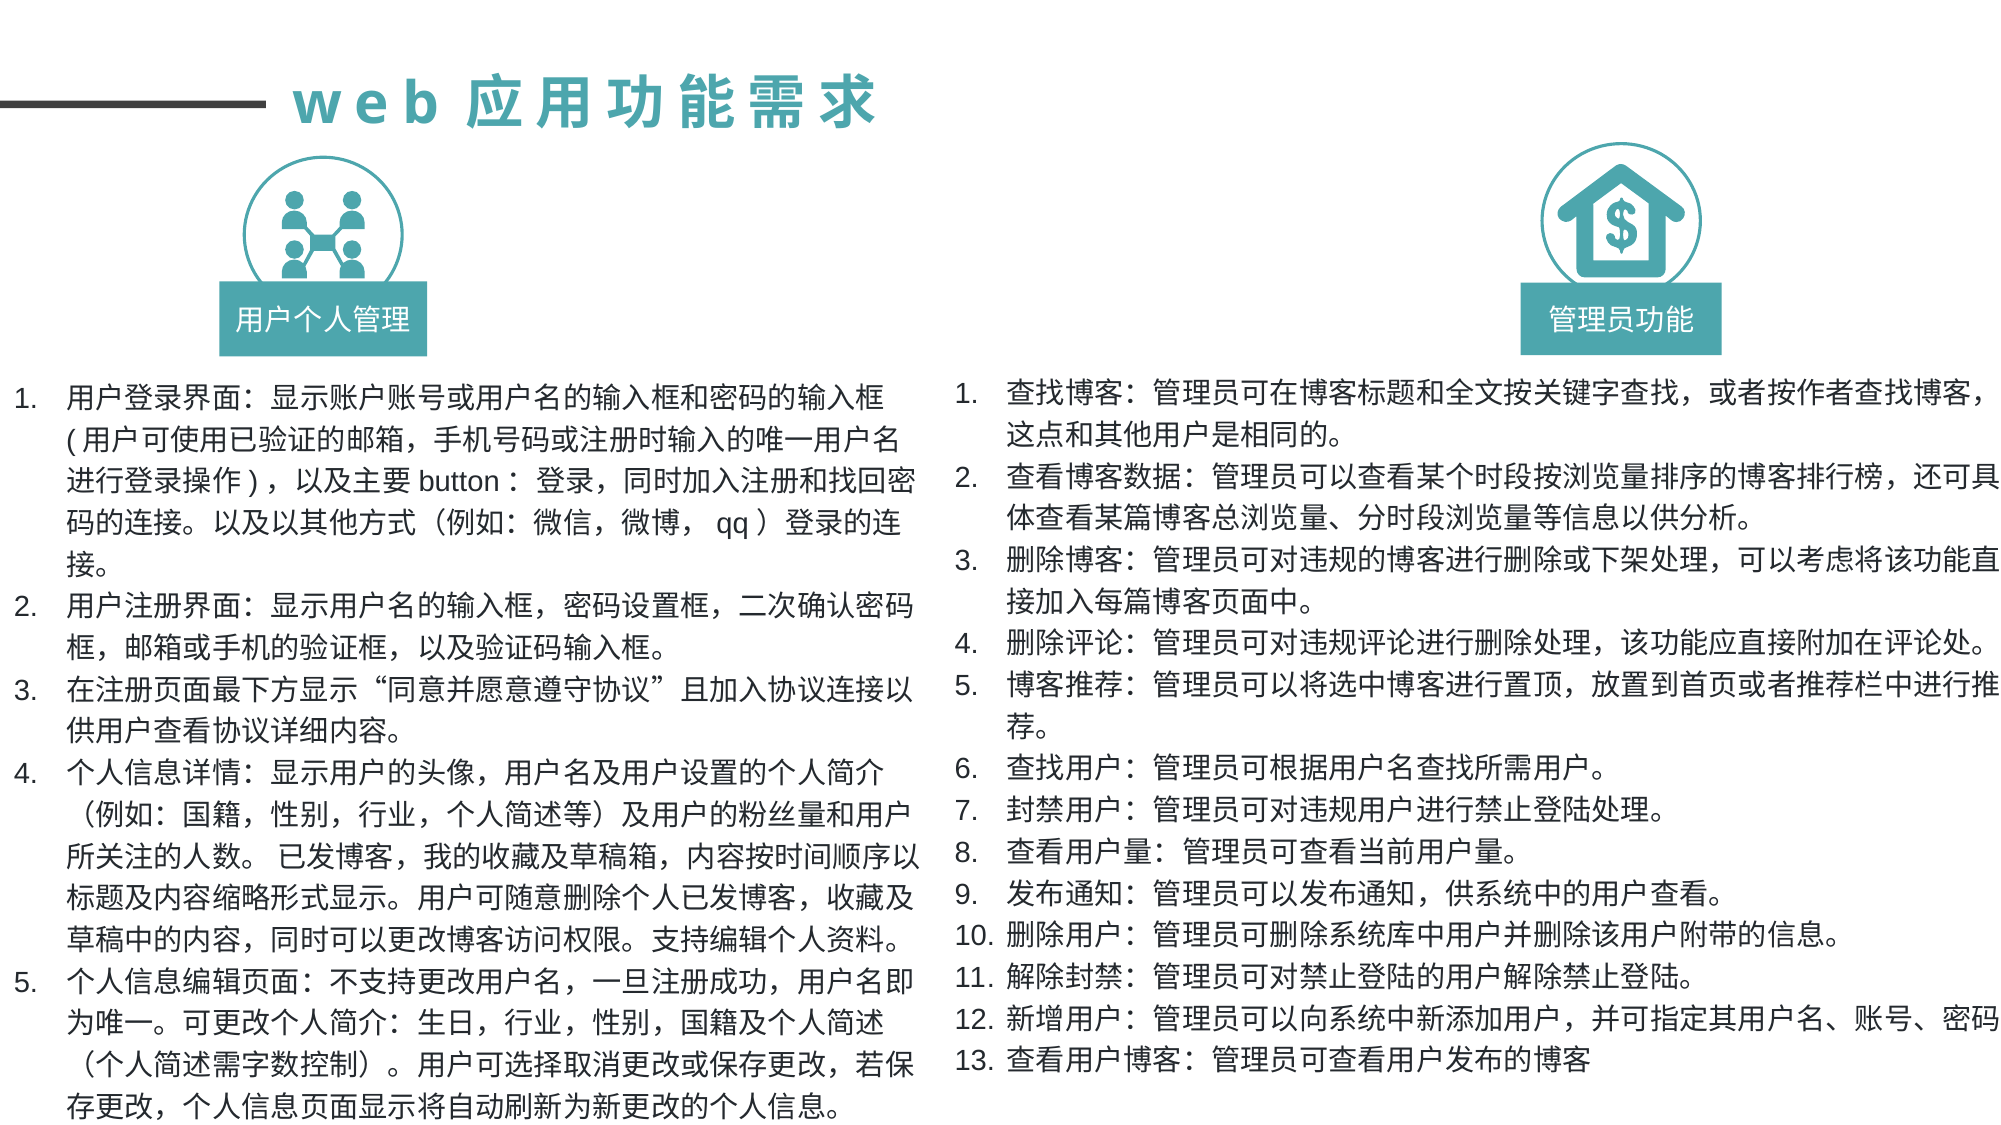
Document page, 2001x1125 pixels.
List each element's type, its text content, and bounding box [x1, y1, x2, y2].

text_box [1686, 176, 1701, 265]
text_box [1568, 143, 1674, 163]
text_box [244, 157, 403, 262]
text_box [281, 190, 365, 279]
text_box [219, 262, 428, 376]
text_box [1520, 280, 1722, 358]
text_box 用户登录界面：显示账户账号或用户名的输入框和密码的输入框(用户可使用已验证的邮箱，手机号码或注册时输入的唯一用户名进行登录操作)，以及主要button：登录，同时加入注册和找回密码的连接。以及以其他方式（例如：微信，微博，qq）登录的连接。 用户注册界面：显示用户名的输入框，密码设置框，二次确认密码框，邮箱或手机的验证框，以及验证码输入框。 在注册页面最下方显示“同意并愿意遵守协议”且加入协议连接以供用户查看协议详细内容。 个人信息详情：显示用户的头像，用户名及用户设置的个人简介（例如：国籍，性别，行业，个人简述等）及用户的粉丝量和用户所关注的人数。 已发博客，我的收藏及草稿箱，内容按时间顺序以标题及内容缩略形式显示。用户可随意删除个人已发博客，收藏及草稿中的内容，同时可以更改博客访问权限。支持编辑个人资料。 个人信息编辑页面：不支持更改用户名，一旦注册成功，用户名即为唯一。可更改个人简介：生日，行业，性别，国籍及个人简述（个人简述需字数控制）。用户可选择取消更改或保存更改，若保存更改，个人信息页面显示将自动刷新为新更改的个人信息。 [0, 365, 924, 1125]
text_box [0, 57, 904, 157]
text_box 查找博客：管理员可在博客标题和全文按关键字查找，或者按作者查找博客，这点和其他用户是相同的。 查看博客数据：管理员可以查看某个时段按浏览量排序的博客排行榜，还可具体查看某篇博客总浏览量、分时段浏览量等信息以供分析。 删除博客：管理员可对违规的博客进行删除或下架处理，可以考虑将该功能直接加入每篇博客页面中。 删除评论：管理员可对违规评论进行删除处理，该功能应直接附加在评论处。 博客推荐：管理员可以将选中博客进行置顶，放置到首页或者推荐栏中进行推荐。 查找用户：管理员可根据用户名查找所需用户。 封禁用户：管理员可对违规用户进行禁止登陆处理。 查看用户量：管理员可查看当前用户量。 发布通知：管理员可以发布通知，供系统中的用户查看。 删除用户：管理员可删除系统库中用户并删除该用户附带的信息。 解除封禁：管理员可对禁止登陆的用户解除禁止登陆。 新增用户：管理员可以向系统中新添加用户，并可指定其用户名、账号、密码 查看用户博客：管理员可查看用户发布的博客 [924, 360, 2000, 1125]
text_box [1557, 163, 1686, 278]
text_box [1542, 175, 1557, 266]
